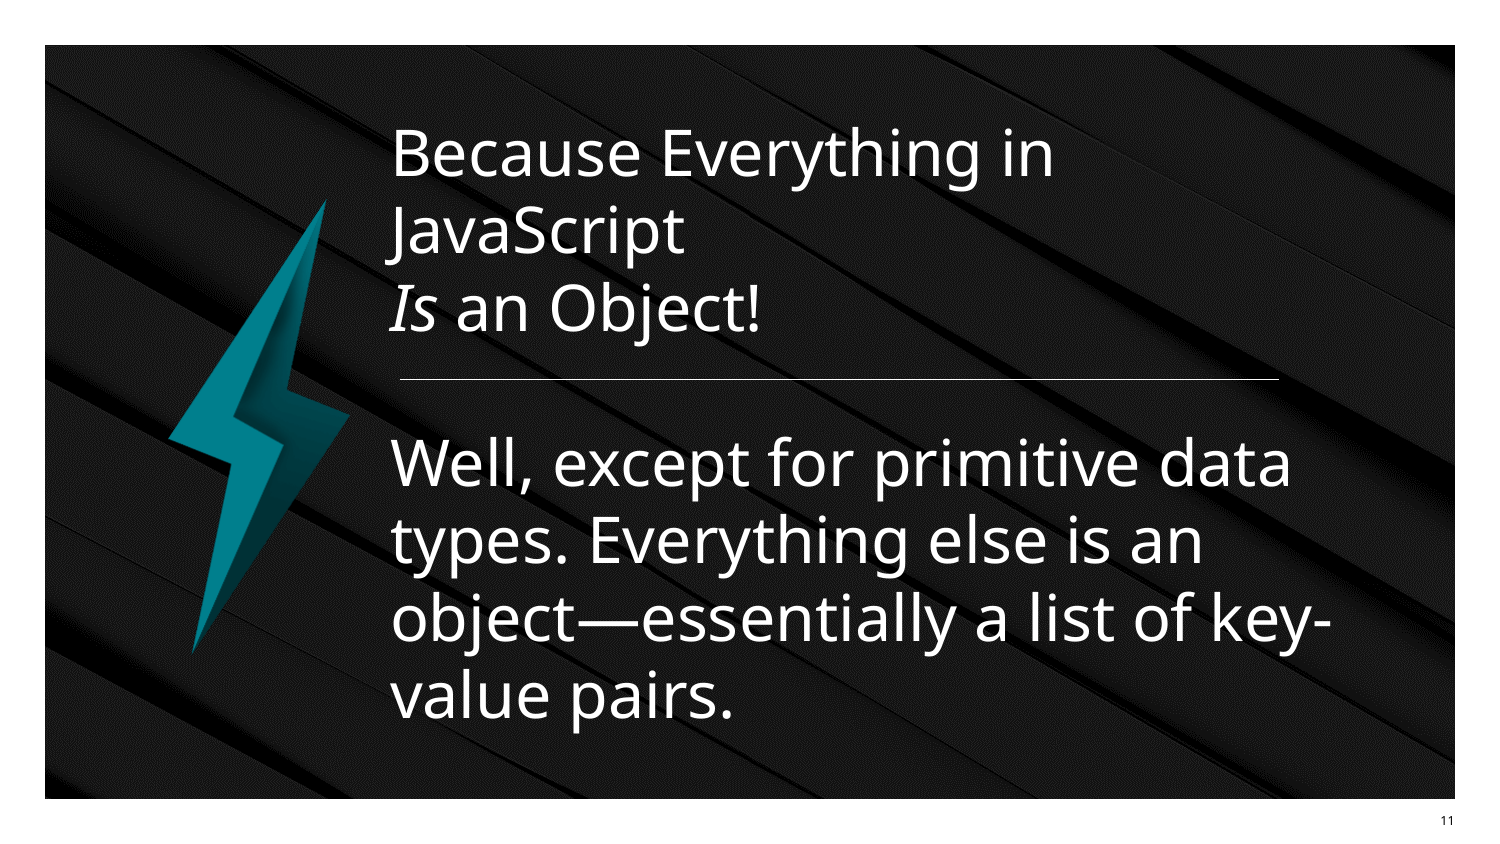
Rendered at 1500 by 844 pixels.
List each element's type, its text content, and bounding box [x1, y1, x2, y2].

picture [1357, 45, 1455, 799]
title Because Everything in JavaScript Is an Object! Well, except for primitive data types. Everything else is an object—essentially a list of key-value pairs. [0, 45, 1357, 799]
